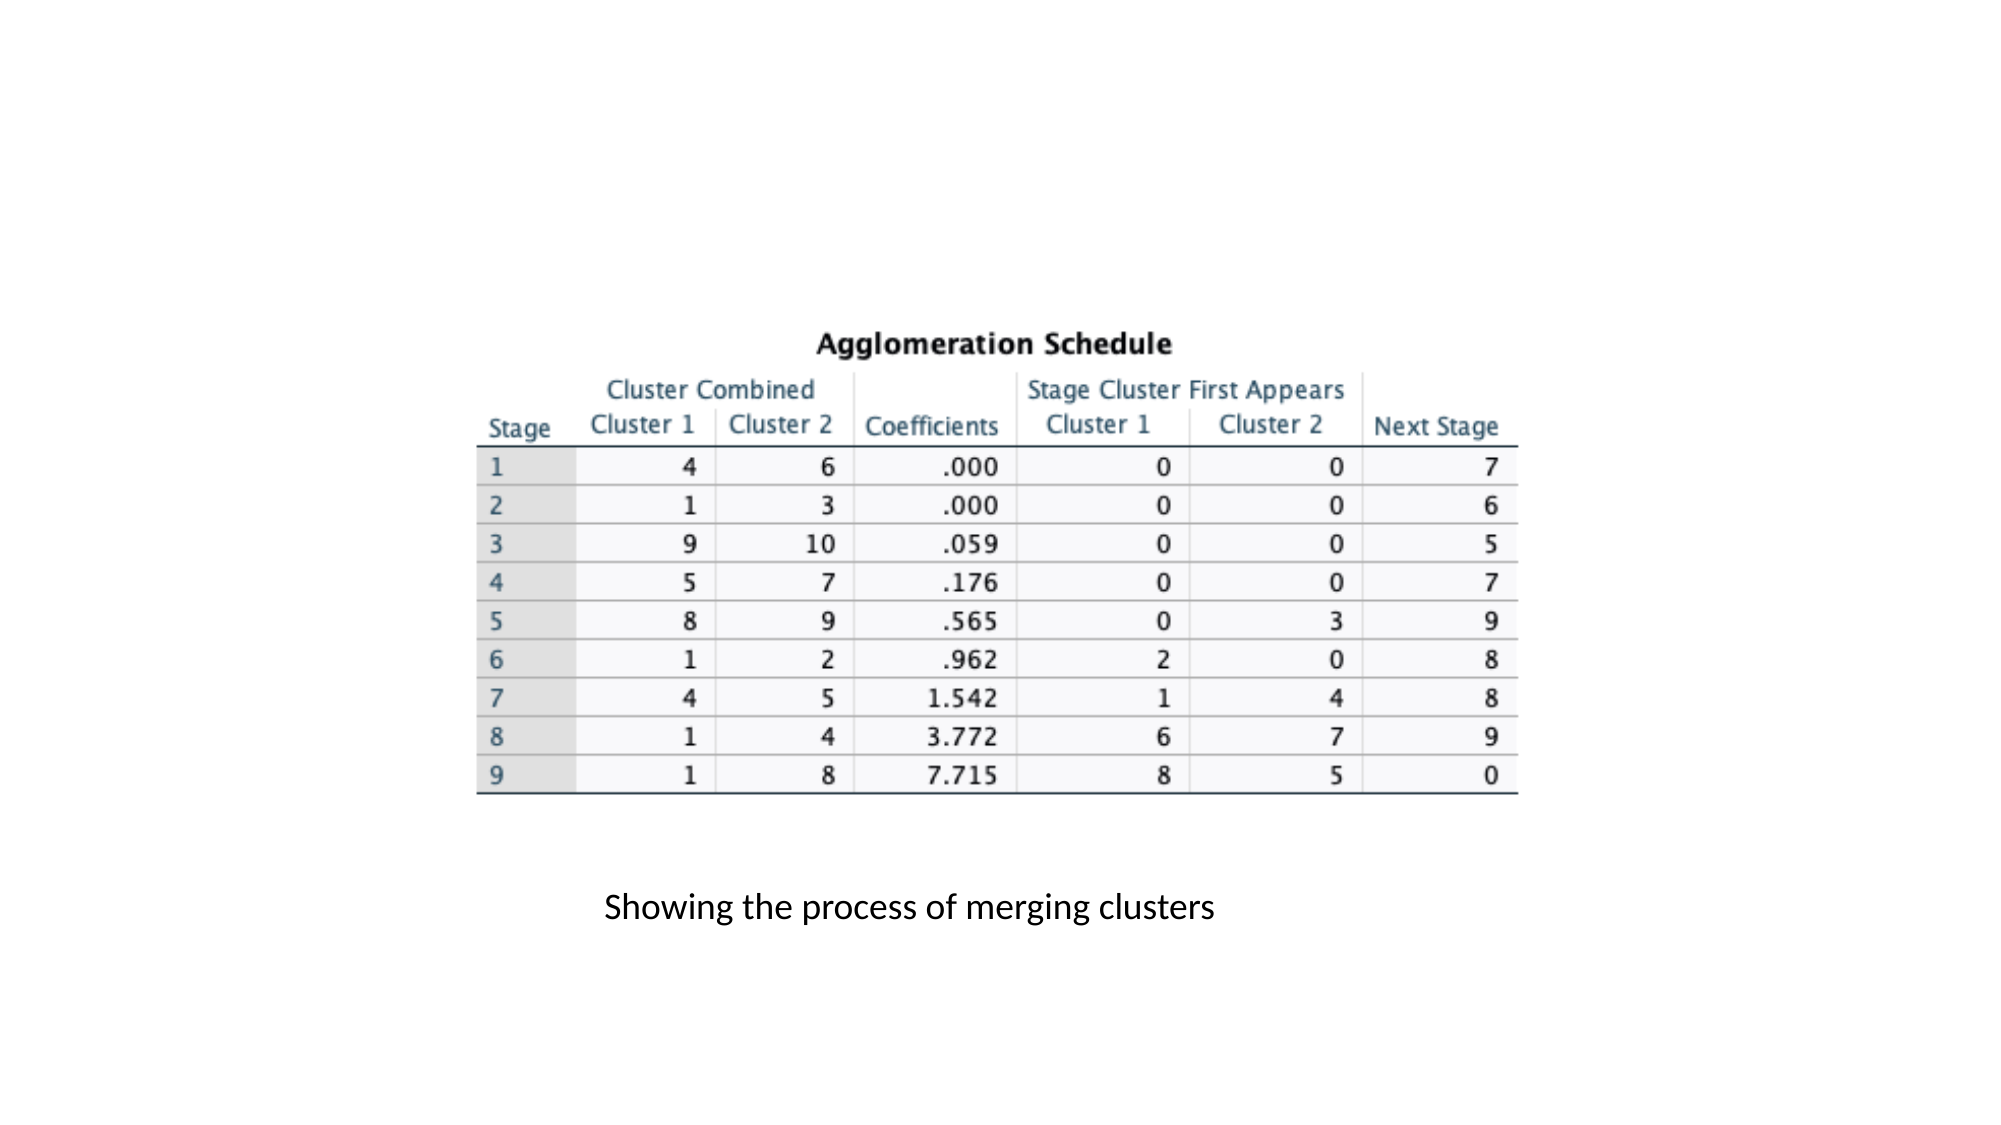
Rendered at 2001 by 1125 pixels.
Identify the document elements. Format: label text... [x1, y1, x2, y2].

text_box Showing the process of merging clusters [589, 874, 1344, 935]
picture [467, 316, 1533, 809]
